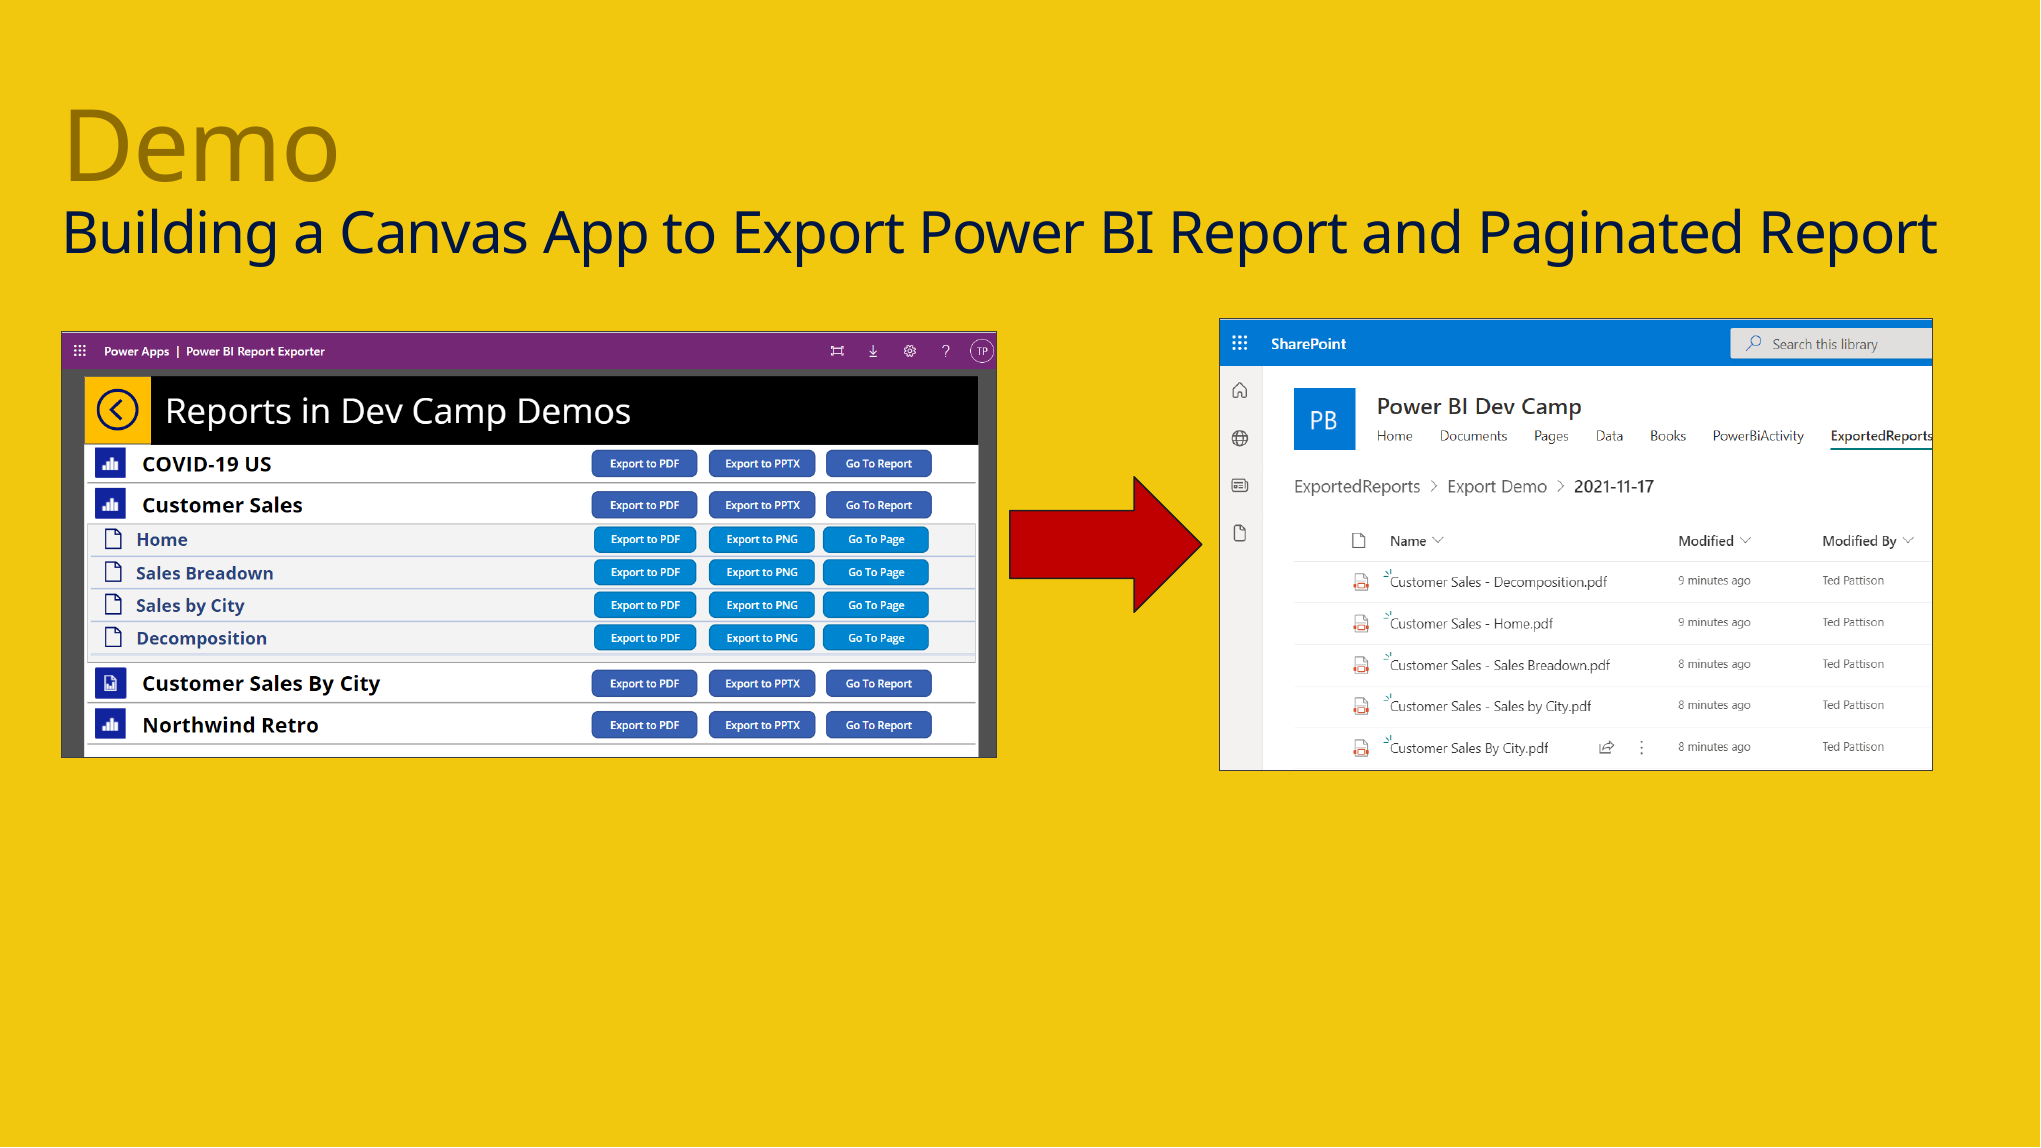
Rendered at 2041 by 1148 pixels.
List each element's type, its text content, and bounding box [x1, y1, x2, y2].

text_box [1009, 476, 1203, 613]
title Demo Building a Canvas App to Export Power BI Report and Paginated Report [61, 29, 1997, 297]
picture [61, 330, 997, 759]
picture [1219, 318, 1933, 772]
